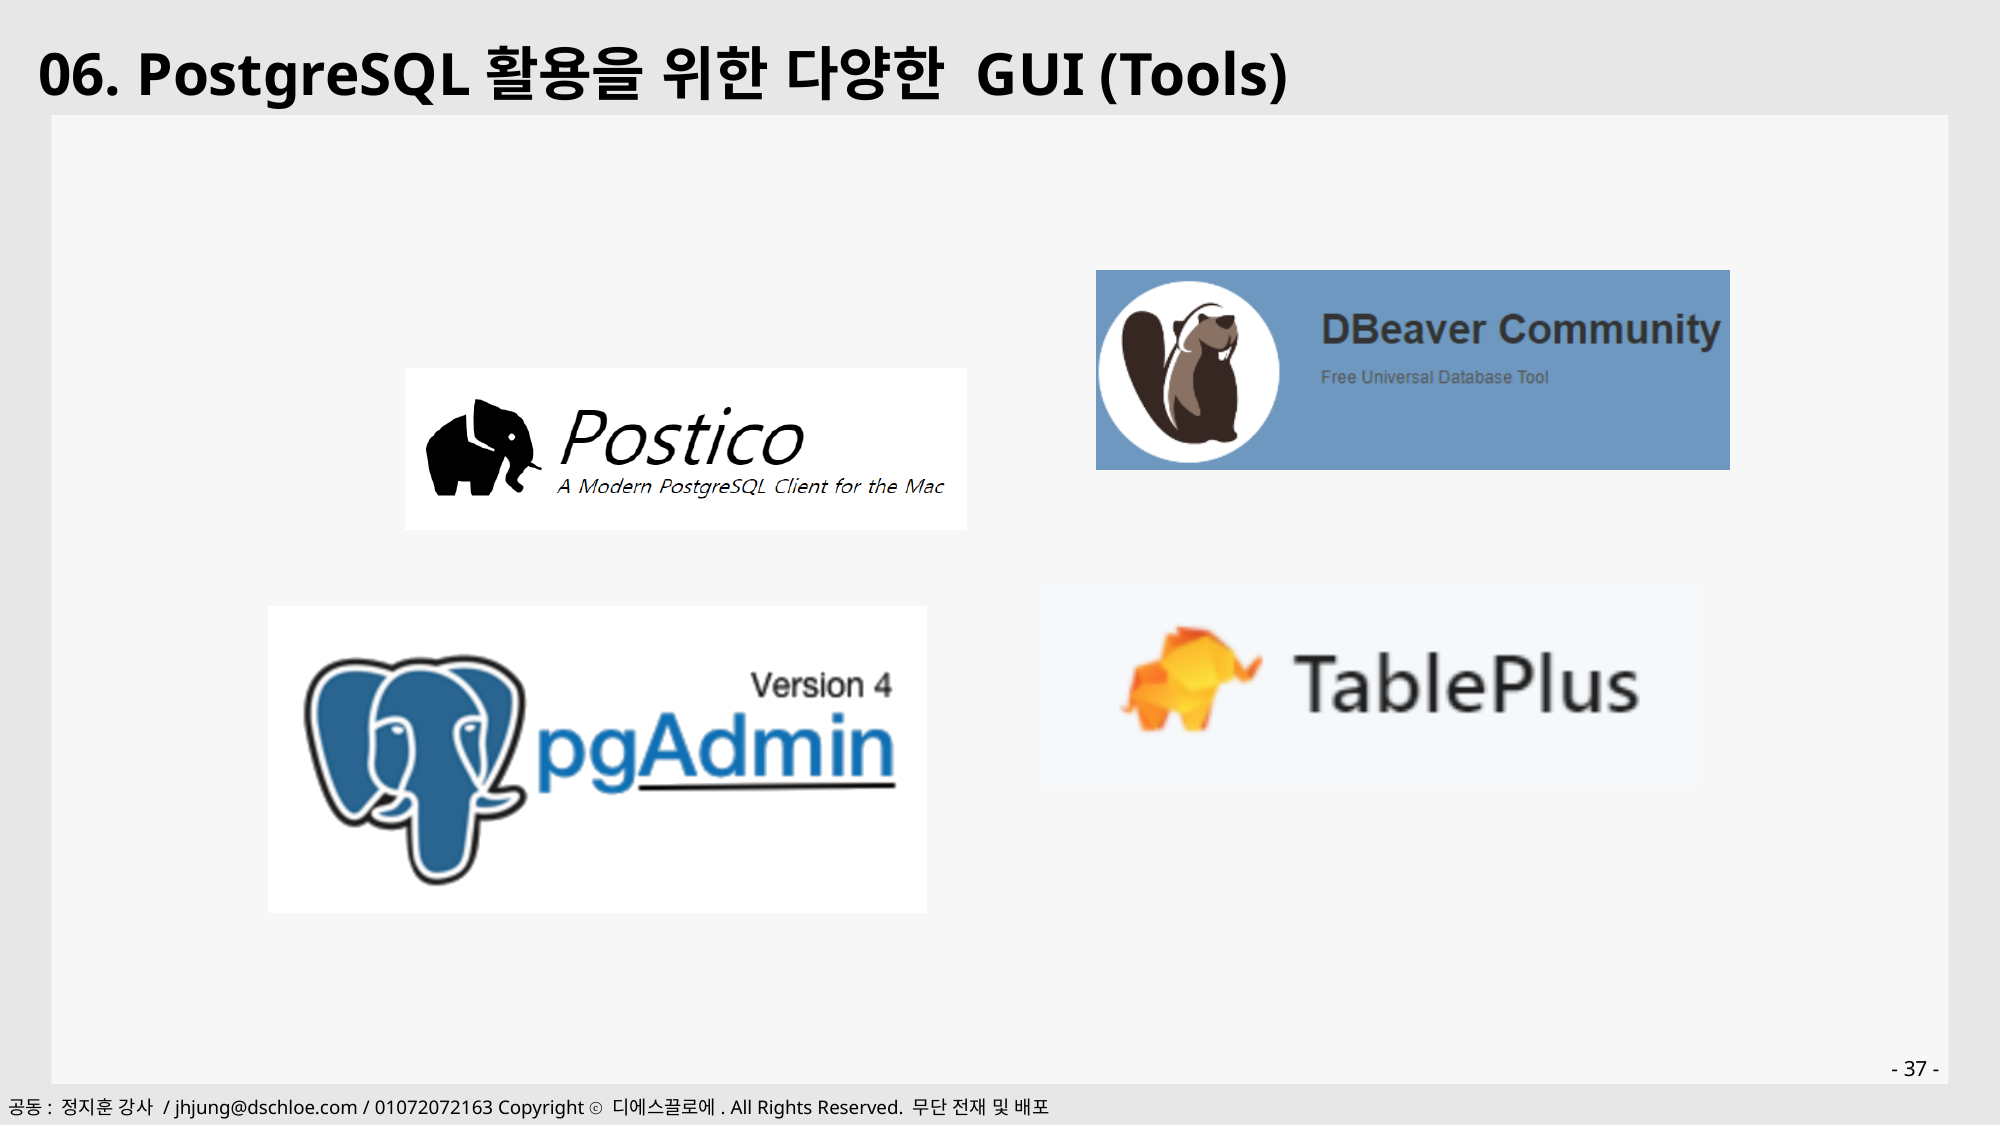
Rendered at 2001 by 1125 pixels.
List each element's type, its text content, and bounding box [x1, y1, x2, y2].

picture [405, 368, 968, 530]
picture [1096, 270, 1730, 470]
text_box 06. PostgreSQL활용을 위한 다양한 GUI (Tools) [23, 30, 1303, 115]
picture [1042, 587, 1697, 786]
slide_number - 37 - [1504, 1039, 1955, 1100]
picture [268, 606, 927, 913]
